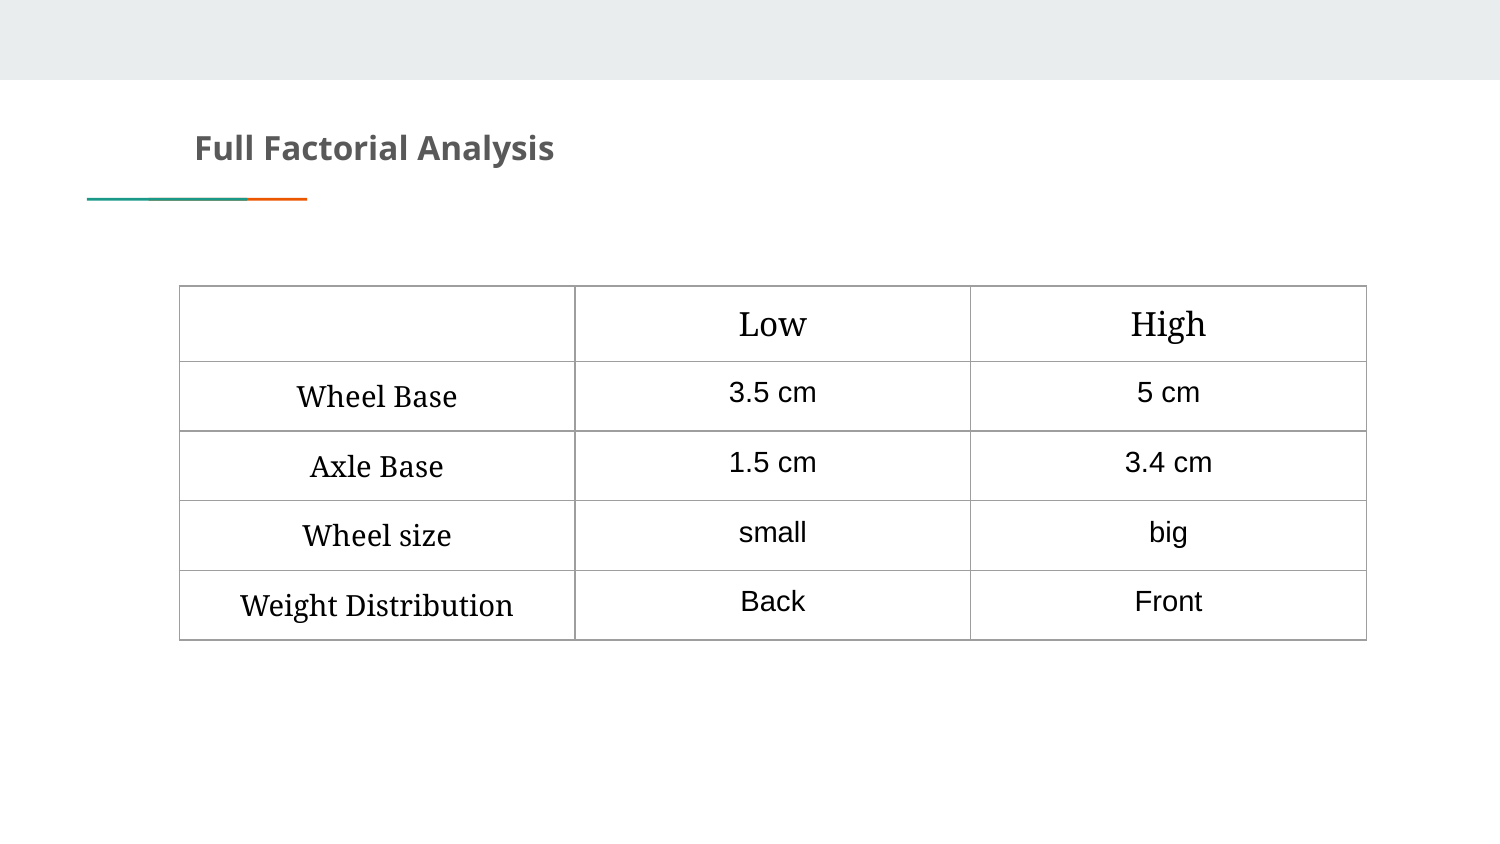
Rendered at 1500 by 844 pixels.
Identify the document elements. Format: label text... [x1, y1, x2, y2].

table_cell big [971, 501, 1366, 570]
table_cell small [576, 501, 970, 570]
table_cell 1.5 cm [576, 432, 970, 500]
table_cell Front [971, 571, 1366, 639]
list [119, 341, 1381, 712]
table_cell 3.4 cm [971, 432, 1366, 500]
table_cell 3.5 cm [576, 362, 970, 430]
table_cell Weight Distribution [180, 571, 574, 639]
table_cell Axle Base [180, 432, 574, 500]
table_cell Back [576, 571, 970, 639]
table_cell 5 cm [971, 362, 1366, 430]
text_box Full Factorial Analysis [179, 111, 1051, 182]
table_header [180, 287, 574, 361]
table_cell Wheel Base [180, 362, 574, 430]
table_header Low [576, 287, 970, 361]
table_cell Wheel size [180, 501, 574, 570]
table_header High [971, 287, 1366, 361]
